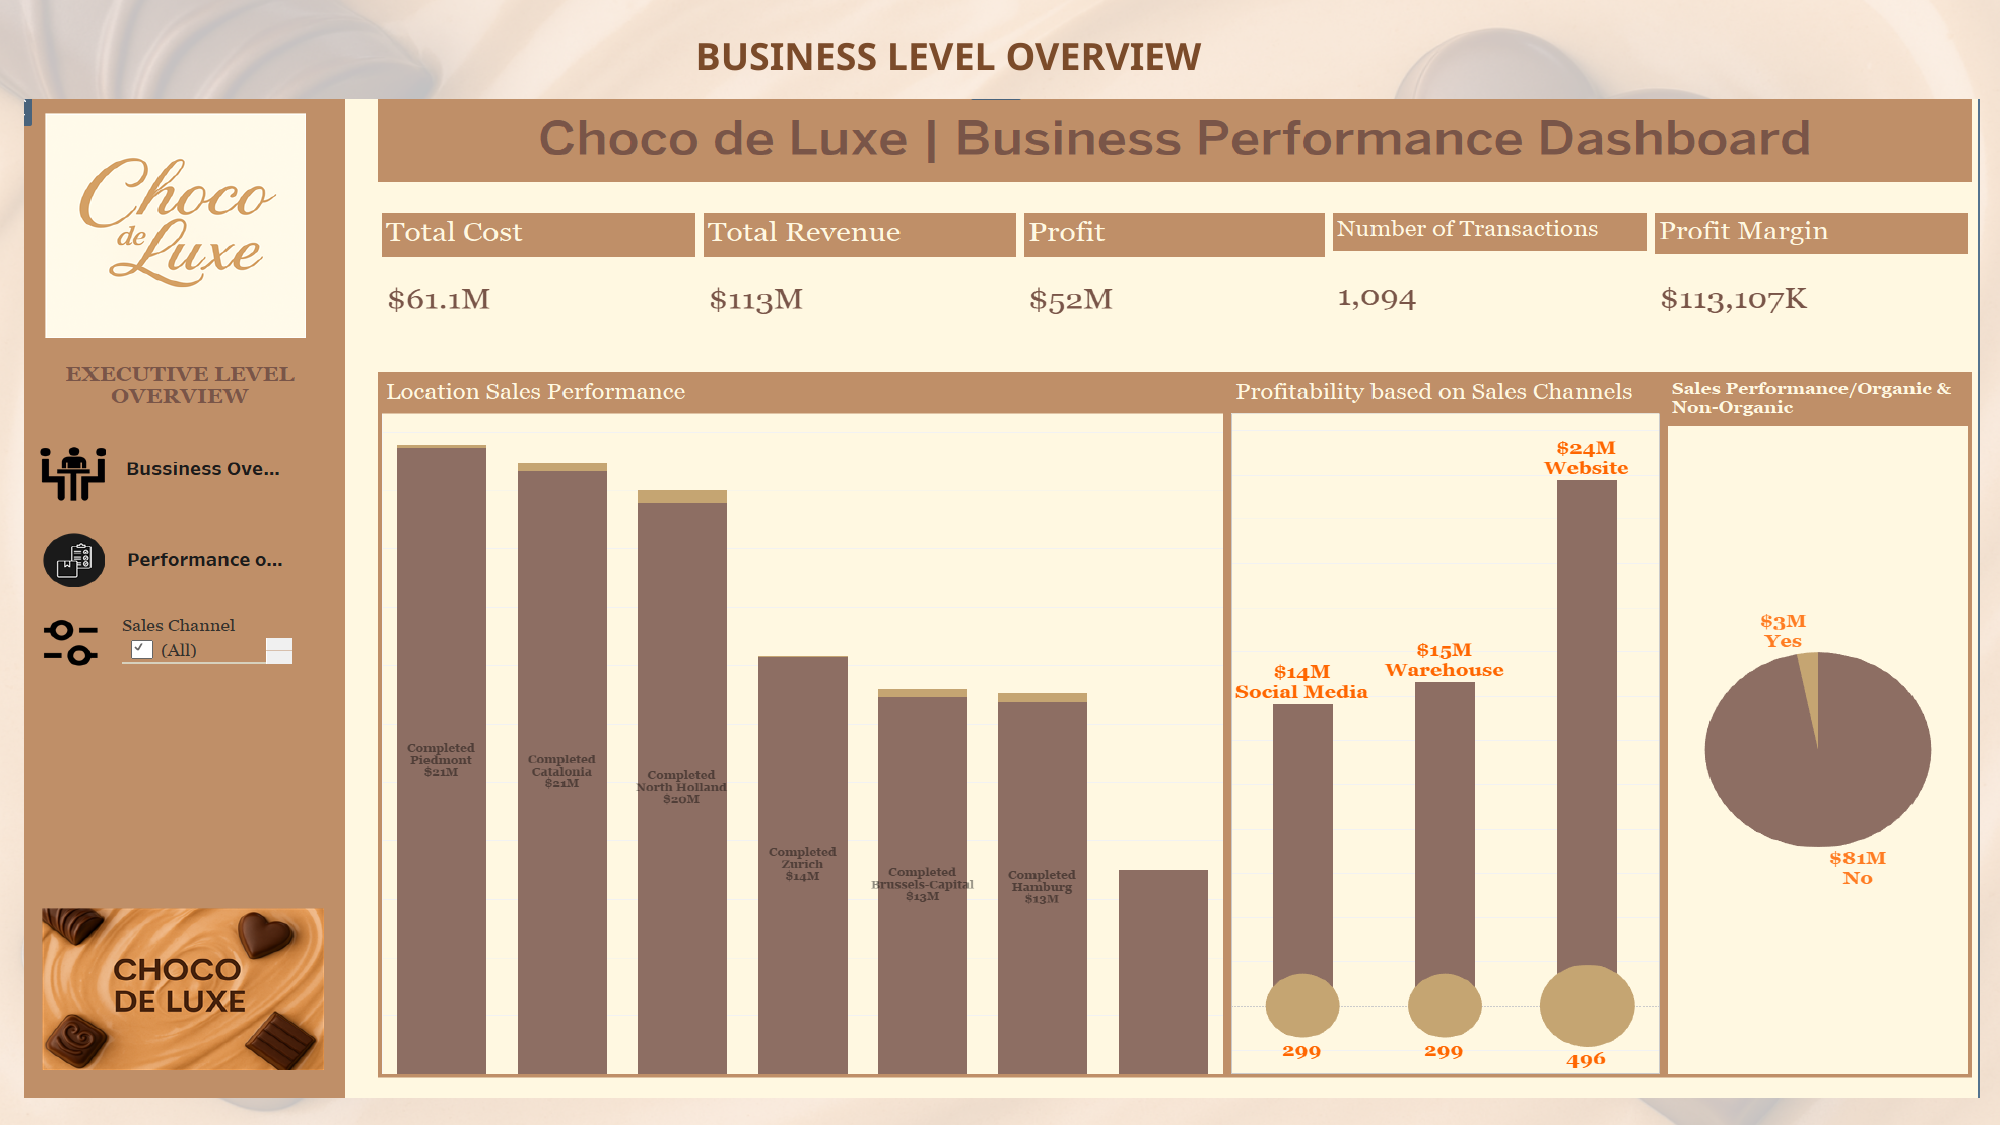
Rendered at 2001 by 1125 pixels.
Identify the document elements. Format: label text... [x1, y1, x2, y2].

title BUSINESS LEVEL OVERVIEW [86, 26, 1812, 90]
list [24, 99, 1981, 1099]
